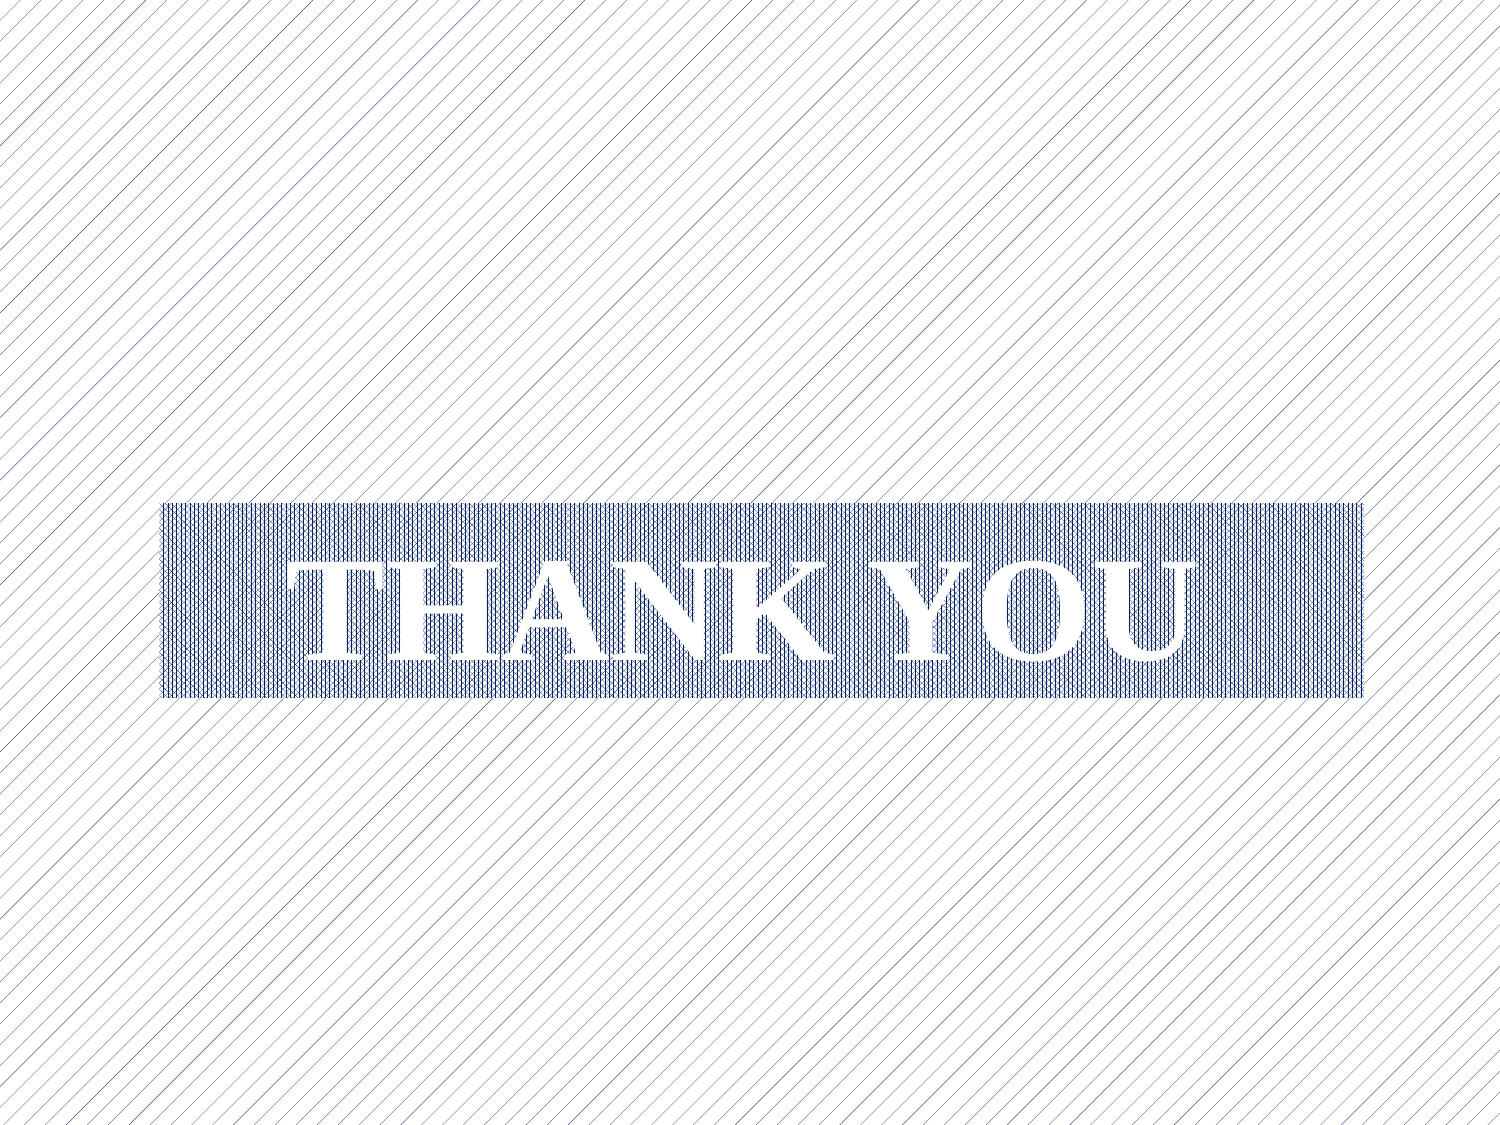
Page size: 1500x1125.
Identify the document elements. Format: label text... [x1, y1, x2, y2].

text_box THANK YOU [159, 503, 1365, 699]
